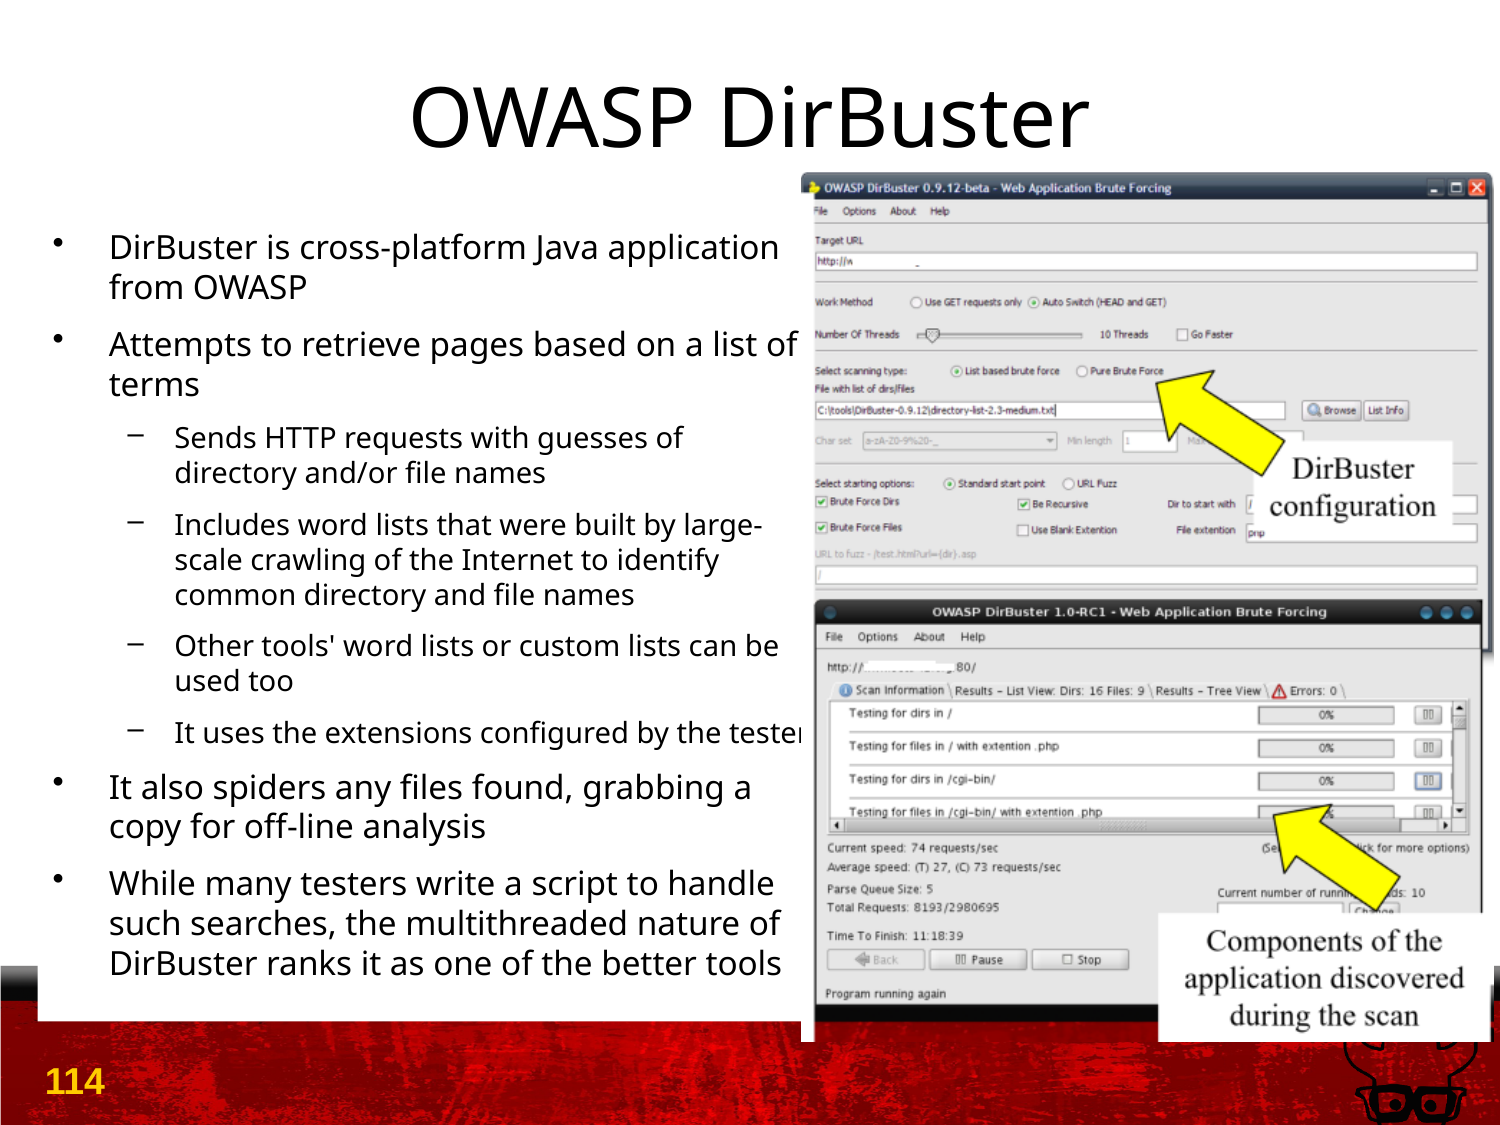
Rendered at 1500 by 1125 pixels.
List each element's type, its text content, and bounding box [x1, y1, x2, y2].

picture [0, 170, 1500, 1125]
list DirBuster is cross-platform Java application from OWASP Attempts to retrieve pages based on a list of terms Sends HTTP requests with guesses of directory and/or file names Includes word lists that were built by large-scale crawling of the Internet to identify common directory and file names Other tools' word lists or custom lists can be used too It uses the extensions configured by the tester It also spiders any files found, grabbing a copy for off-line analysis While many testers write a script to handle such searches, the multithreaded nature of DirBuster ranks it as one of the better tools [37, 218, 796, 1022]
title OWASP DirBuster [112, 19, 1388, 208]
